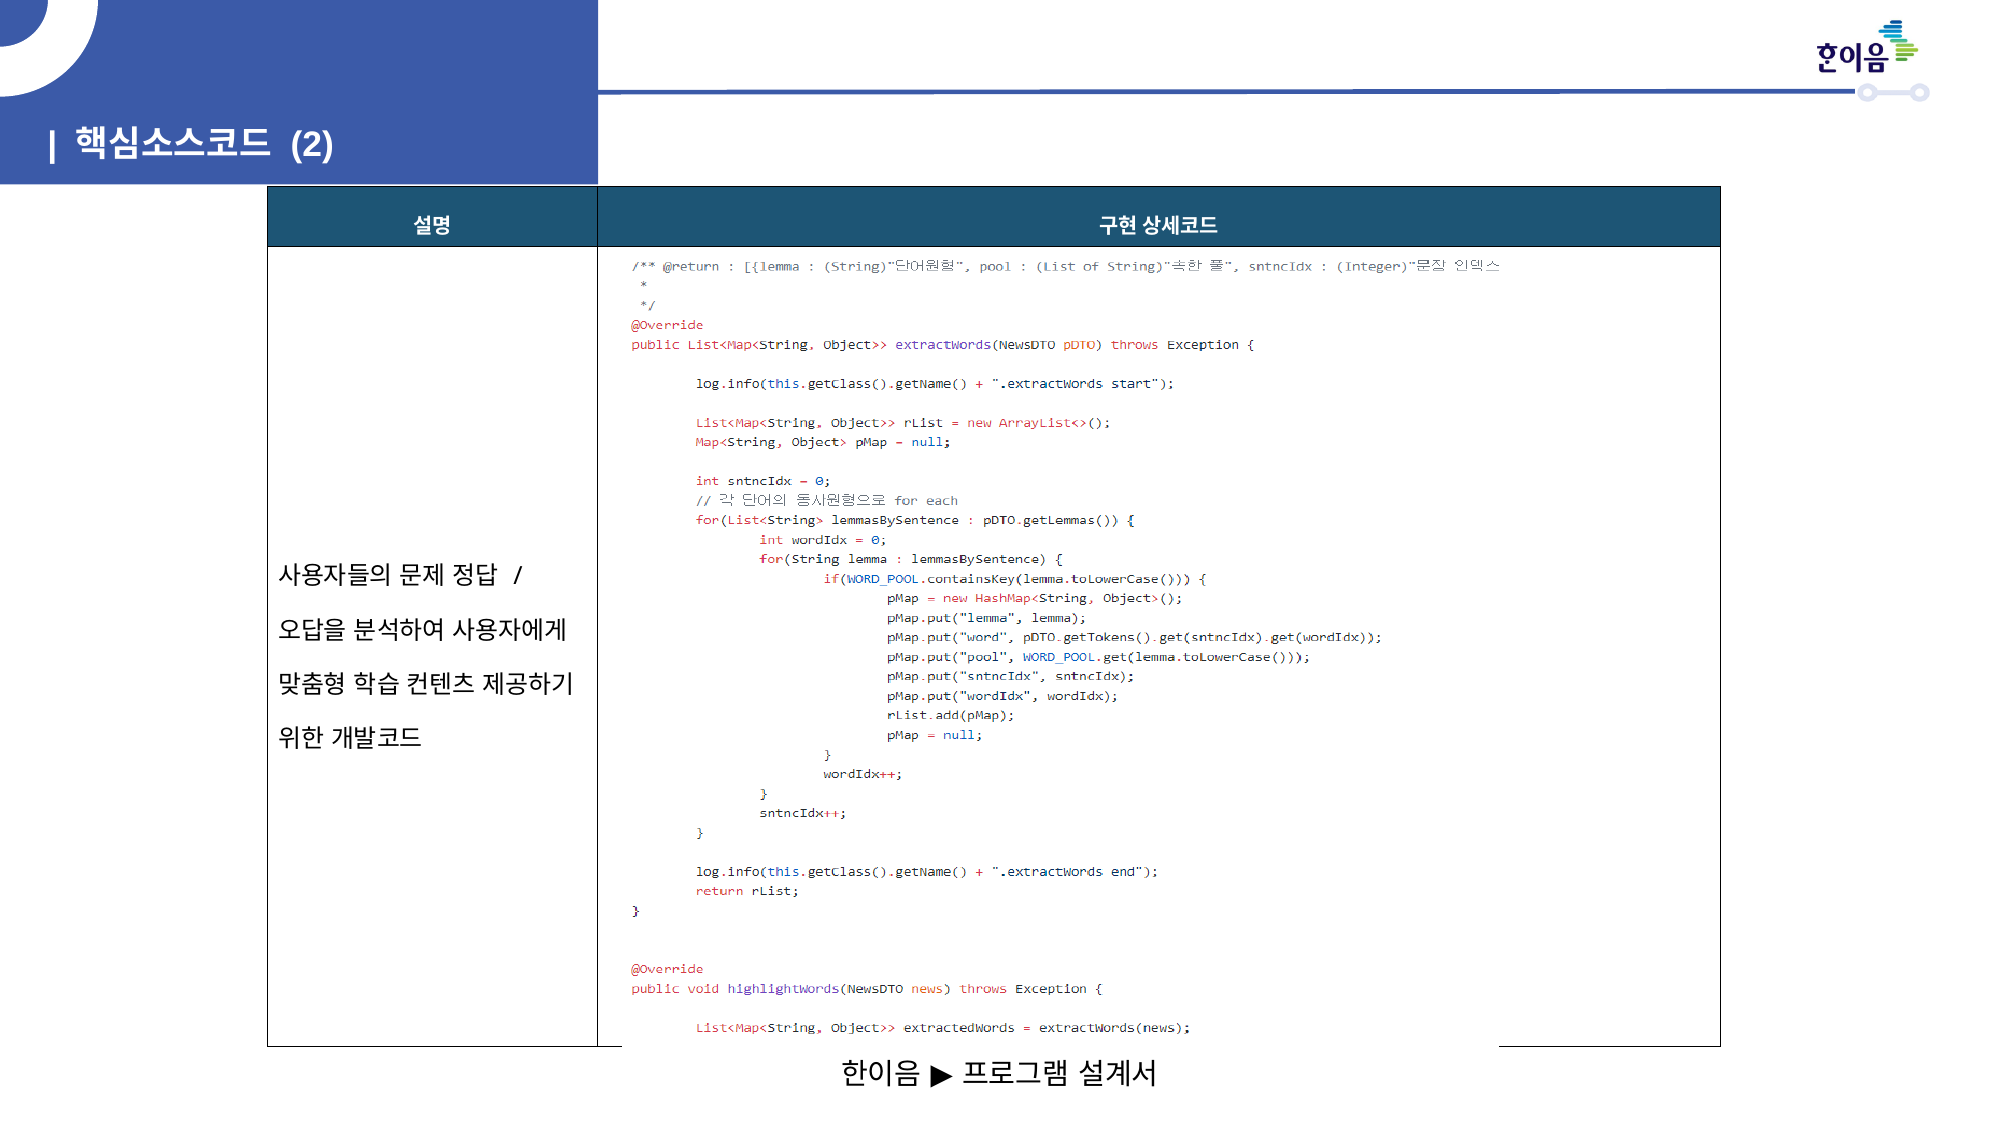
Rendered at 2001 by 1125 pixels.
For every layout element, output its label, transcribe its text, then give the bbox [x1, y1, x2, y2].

table_cell [598, 247, 1720, 1046]
table_header 구현 상세코드 [598, 187, 1720, 246]
table_header 설명 [268, 187, 597, 246]
picture [621, 255, 1499, 1049]
text_box [0, 0, 98, 97]
footer 한이음 ▶ 프로그램 설계서 [662, 1049, 1338, 1103]
table_cell 사용자들의 문제 정답 / 오답을 분석하여 사용자에게 맞춤형 학습 컨텐츠 제공하기 위한 개발코드 [268, 247, 597, 1046]
text_box [0, 0, 599, 185]
picture [1808, 12, 1930, 105]
text_box | 핵심소스코드 (2) [32, 113, 494, 163]
